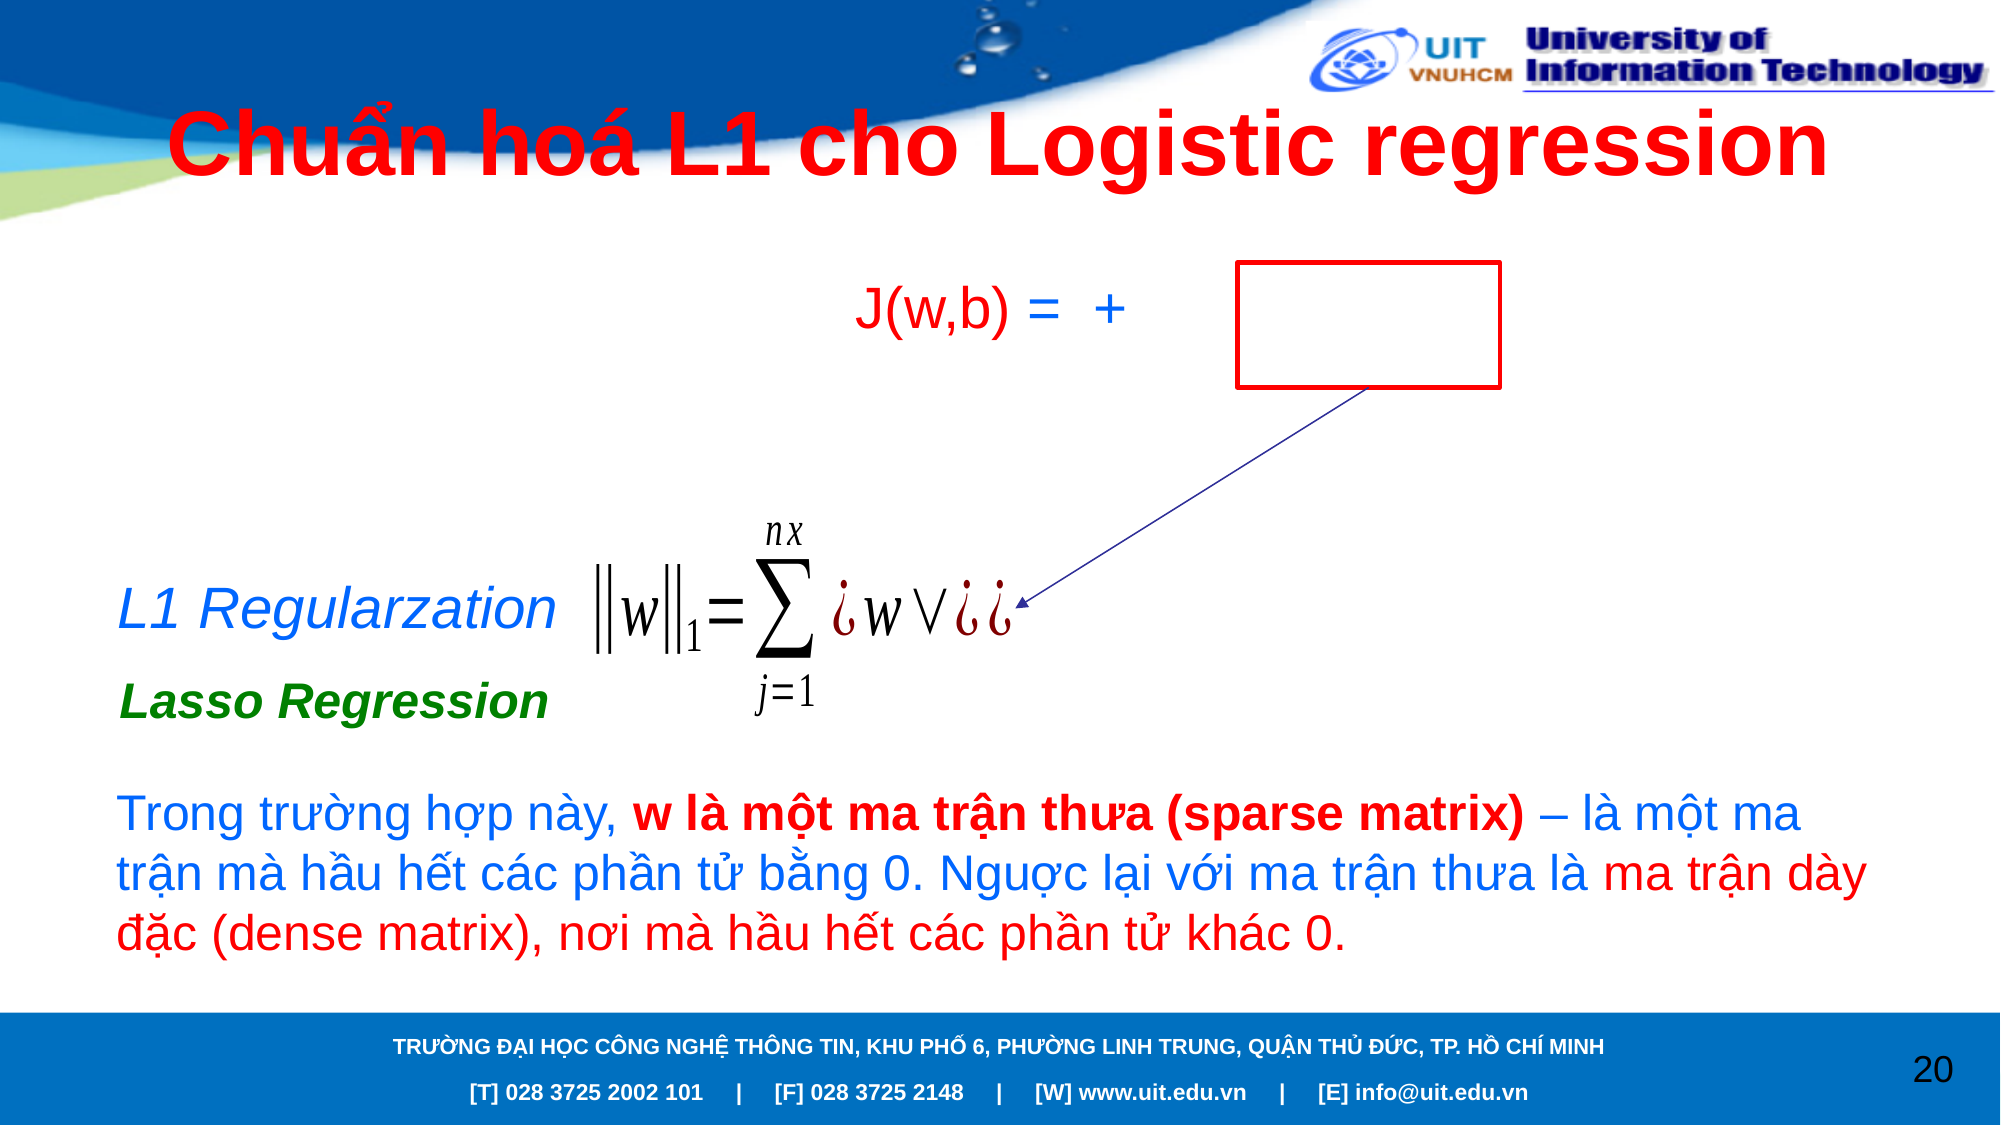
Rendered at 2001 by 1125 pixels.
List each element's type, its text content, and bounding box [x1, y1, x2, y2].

picture [0, 0, 2001, 1125]
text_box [1015, 387, 1369, 609]
text_box Trong trường hợp này, w là một ma trận thưa (sparse matrix) – là một ma trận mà hầu hết các phần tử bằng 0. Nguợc lại với ma trận thưa là ma trận dày đặc (dense matrix), nơi mà hầu hết các phần tử khác 0. [102, 772, 1900, 968]
title Chuẩn hoá L1 cho Logistic regression [99, 45, 1900, 233]
text_box Lasso Regression [104, 661, 565, 737]
text_box L1 Regularzation [102, 562, 575, 648]
text_box [1235, 260, 1502, 390]
